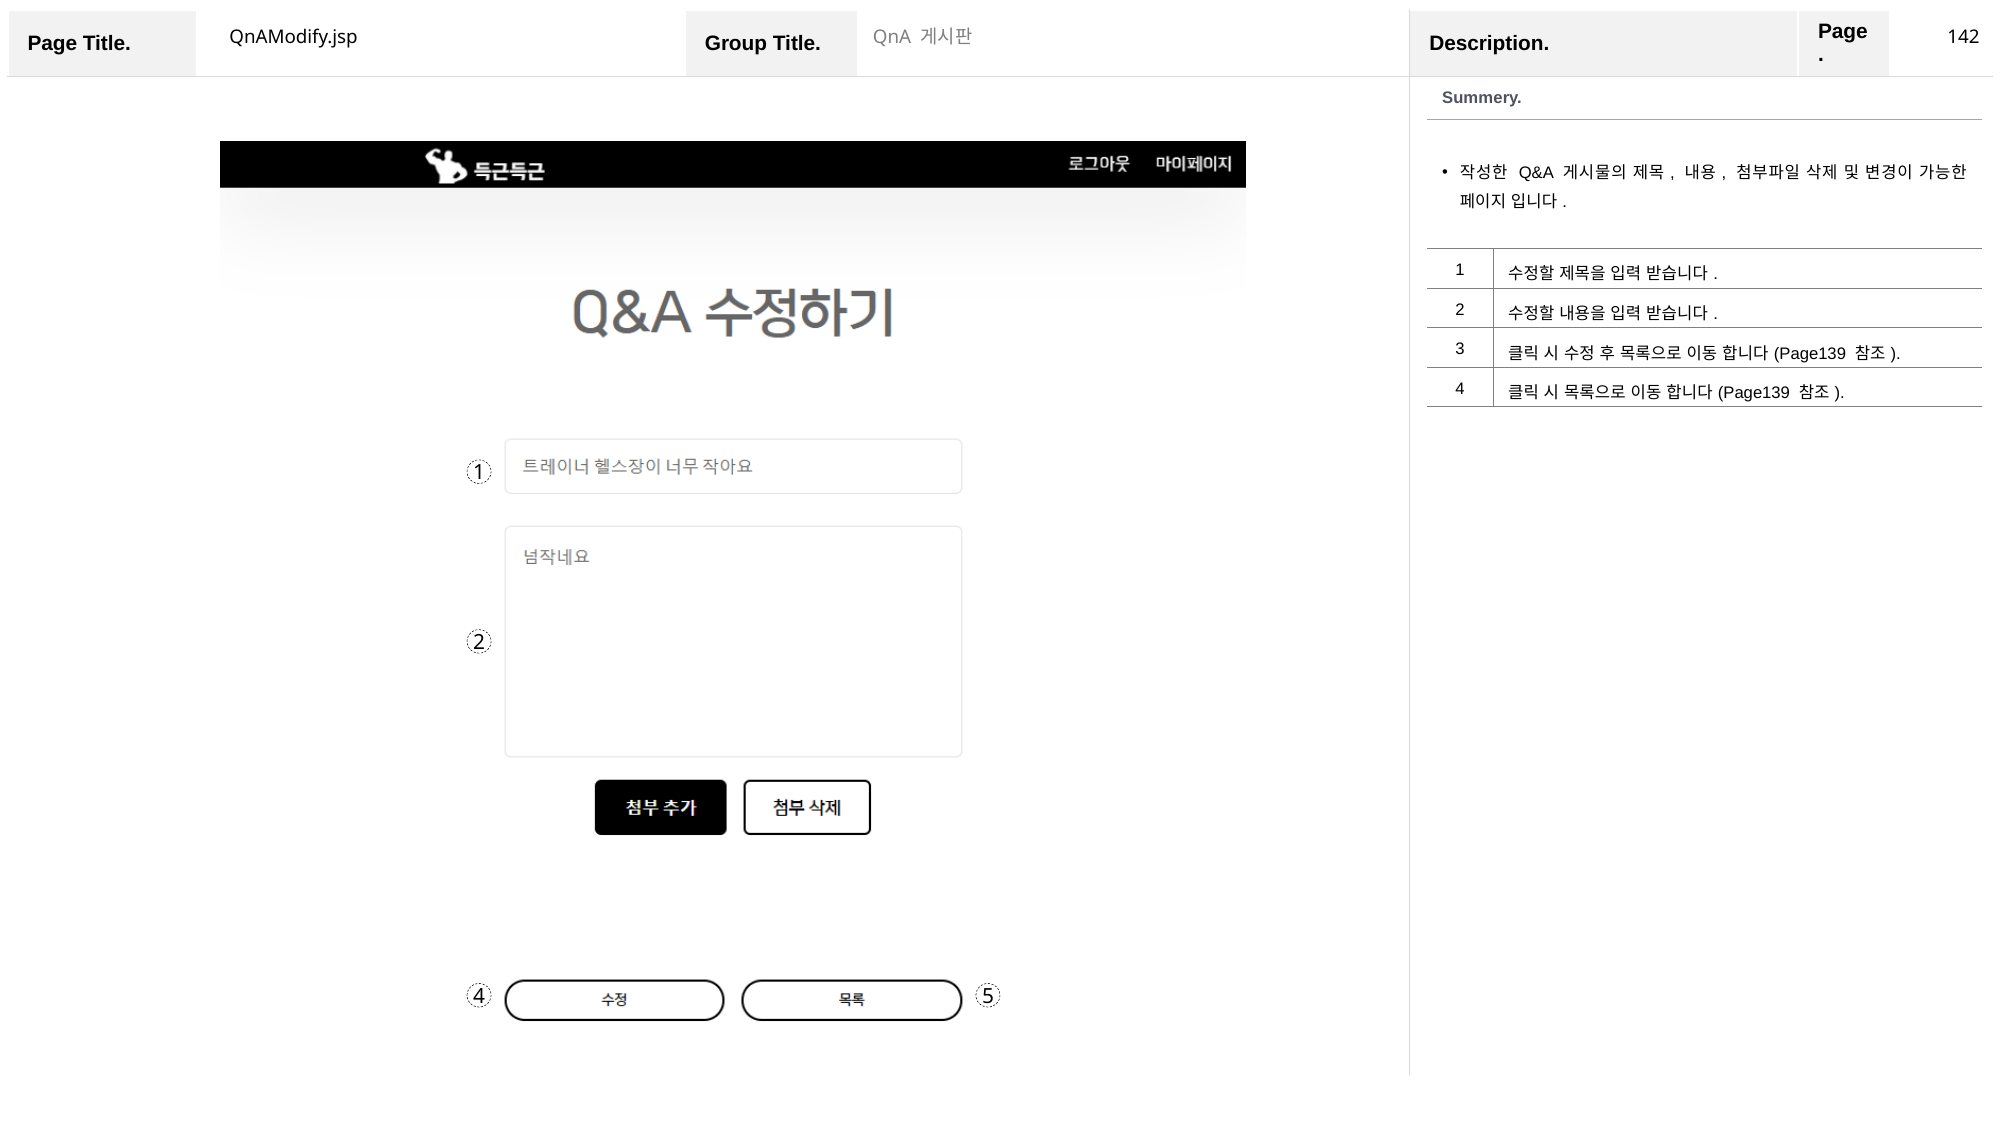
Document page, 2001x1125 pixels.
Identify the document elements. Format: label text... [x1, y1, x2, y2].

table_header Summery. [1427, 77, 1982, 119]
table_cell 1 [1427, 249, 1493, 288]
table_cell 작성한 Q&A 게시물의 제목, 내용, 첨부파일 삭제 및 변경이 가능한 페이지 입니다. [1427, 120, 1982, 248]
text_box 142 [1932, 17, 1995, 55]
table_cell 수정할 제목을 입력 받습니다. [1494, 249, 1982, 288]
table_cell 수정할 내용을 입력 받습니다. [1494, 289, 1982, 327]
table_cell 클릭 시 수정 후 목록으로 이동 합니다(Page139 참조). [1494, 328, 1982, 367]
table_cell 클릭 시 목록으로 이동 합니다(Page139 참조). [1494, 368, 1982, 406]
table_cell 3 [1427, 328, 1493, 367]
list QnA 게시판 [858, 18, 1405, 55]
table_cell 2 [1427, 289, 1493, 327]
list QnAModify.jsp [196, 18, 684, 55]
table_cell 4 [1427, 368, 1493, 406]
picture [220, 141, 1247, 1071]
